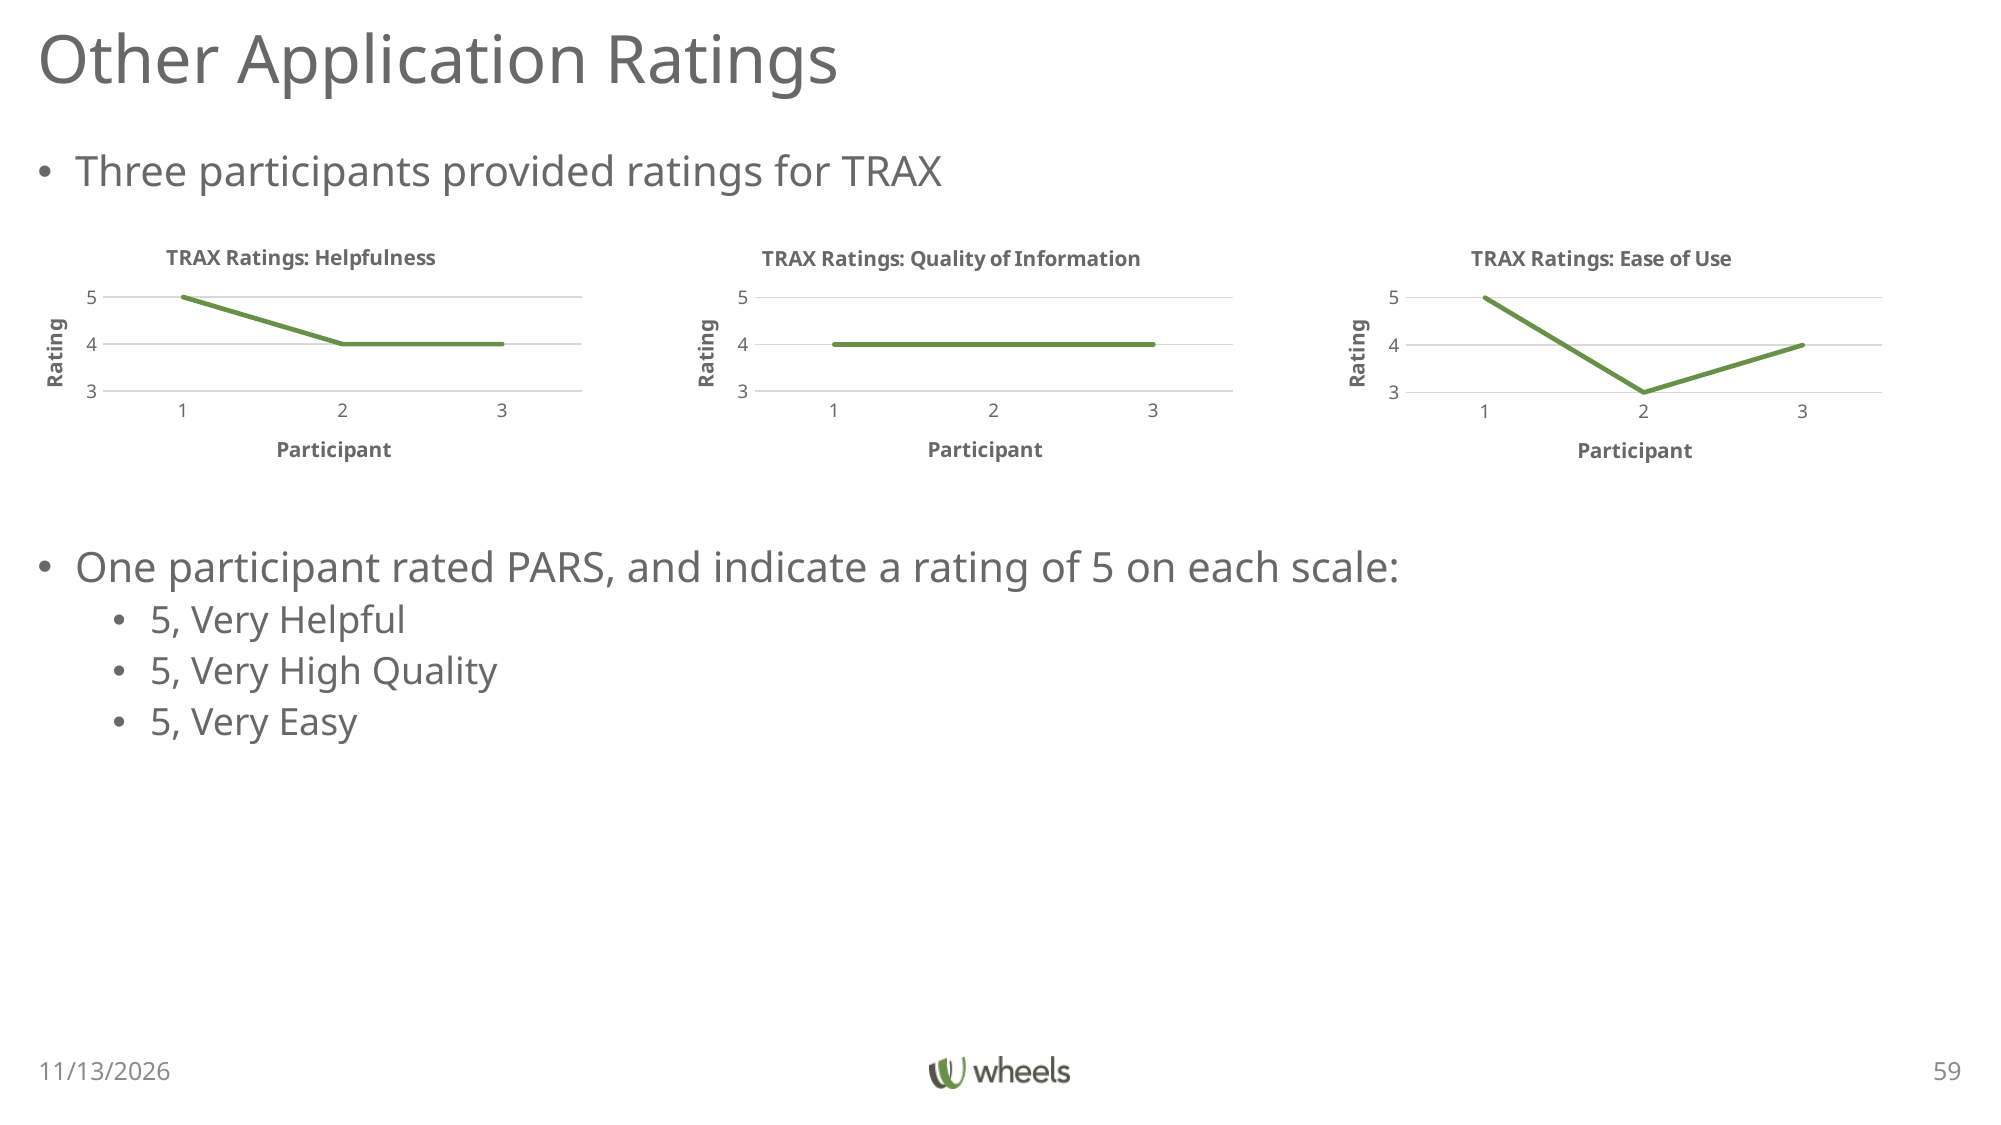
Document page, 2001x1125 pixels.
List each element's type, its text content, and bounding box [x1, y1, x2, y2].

list Three participants provided ratings for TRAX One participant rated PARS, and indicate a rating of 5 on each scale: 5, Very Helpful 5, Very High Quality 5, Very Easy [0, 143, 2000, 1014]
picture [929, 1056, 1070, 1089]
chart [1309, 224, 1894, 496]
chart [7, 224, 594, 495]
slide_number 59 [1549, 1042, 2000, 1103]
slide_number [0, 1042, 451, 1103]
title Other Application Ratings [0, 6, 2000, 119]
chart [658, 224, 1245, 495]
